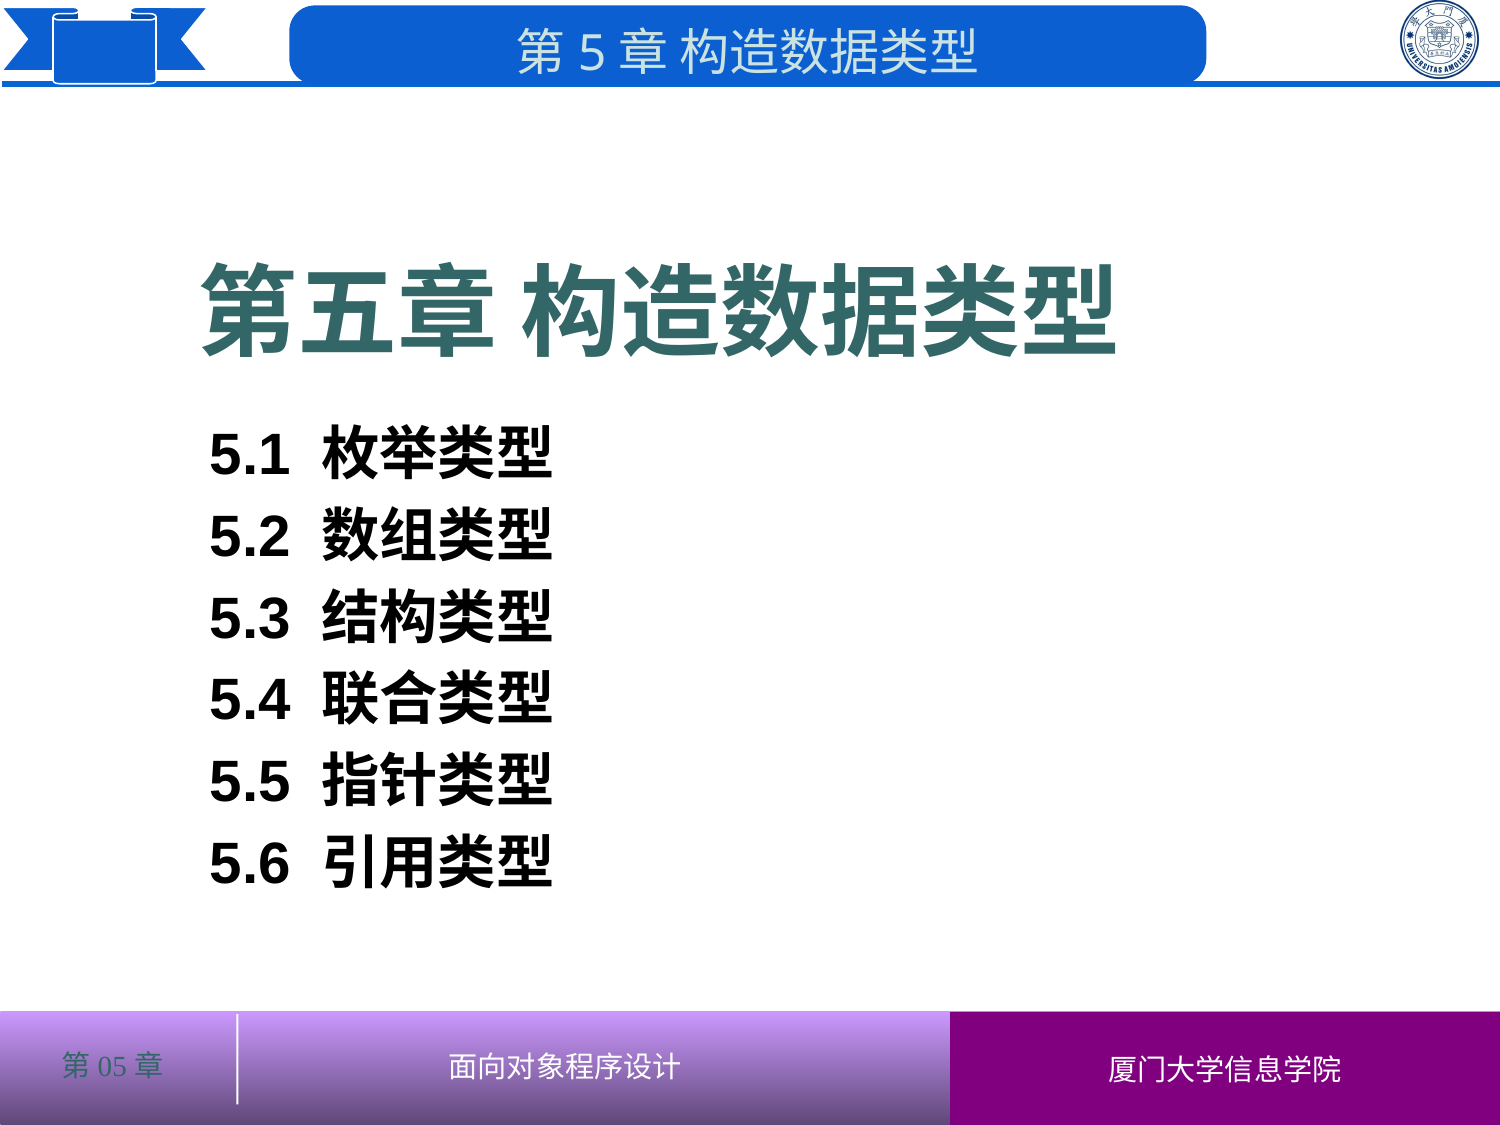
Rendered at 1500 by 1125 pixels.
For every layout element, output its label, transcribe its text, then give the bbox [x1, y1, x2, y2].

text_box 第五章 构造数据类型 [182, 196, 1363, 420]
picture [1399, 0, 1480, 80]
slide_number [249, 1025, 463, 1100]
list 5.1 枚举类型 5.2 数组类型 5.3 结构类型 5.4 联合类型 5.5 指针类型 5.6 引用类型 [194, 420, 1051, 935]
